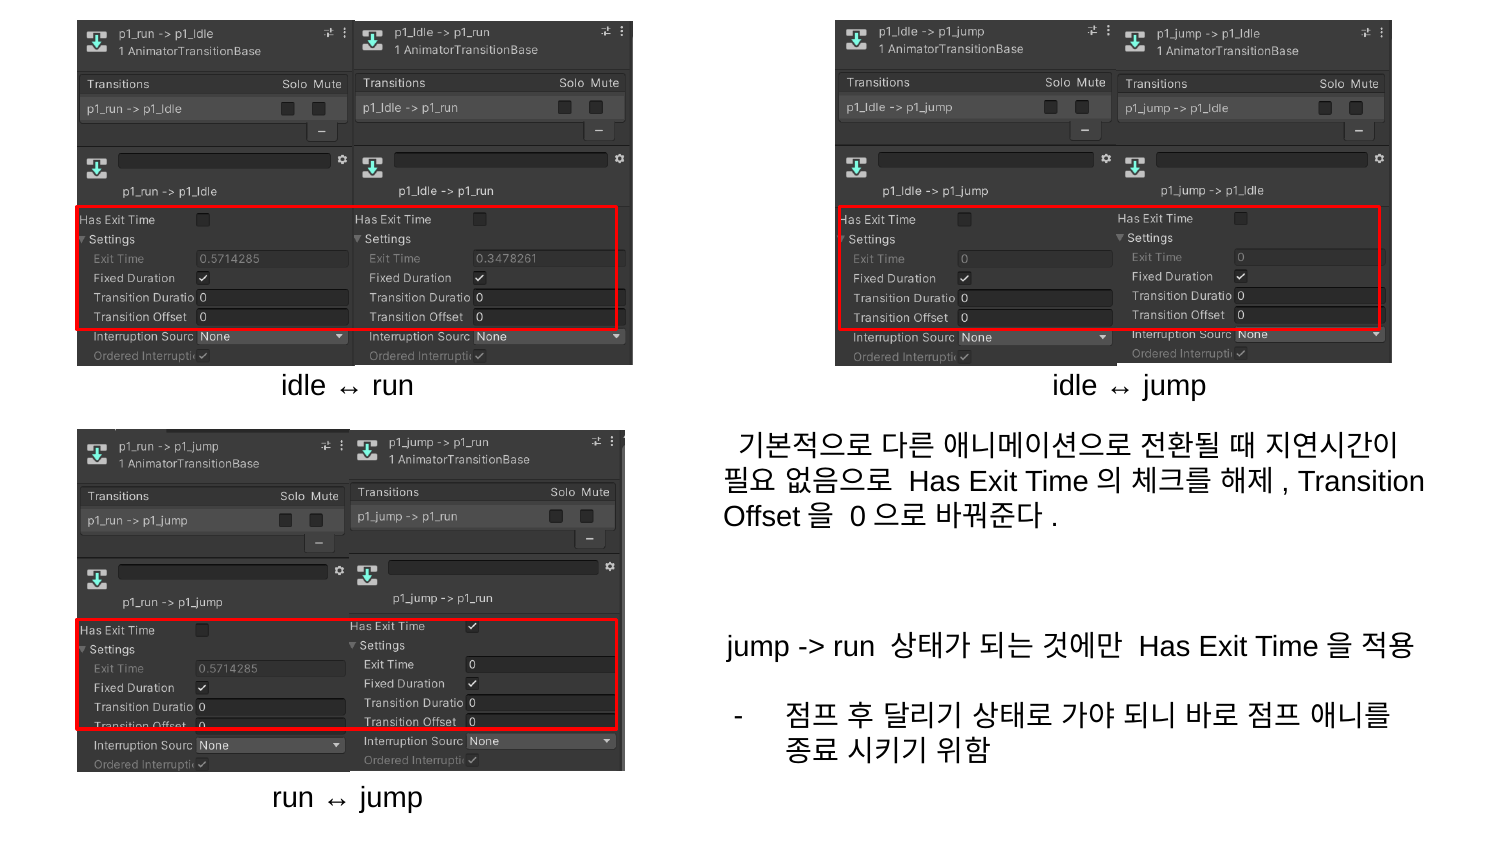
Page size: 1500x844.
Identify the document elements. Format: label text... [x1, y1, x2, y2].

text_box 기본적으로 다른 애니메이션으로 전환될 때 지연시간이 필요 없음으로 Has Exit Time의 체크를 해제, Transition Offset을 0으로 바꿔준다. [708, 412, 1459, 548]
text_box jump -> run 상태가 되는 것에만 Has Exit Time을 적용 점프 후 달리기 상태로 가야 되니 바로 점프 애니를 종료 시키기 위함 [695, 612, 1447, 783]
text_box idle ↔ jump [1032, 372, 1226, 412]
text_box idle ↔ run [251, 374, 445, 417]
text_box run ↔ jump [251, 779, 445, 828]
picture [76, 429, 626, 773]
picture [76, 19, 633, 366]
picture [835, 19, 1392, 366]
